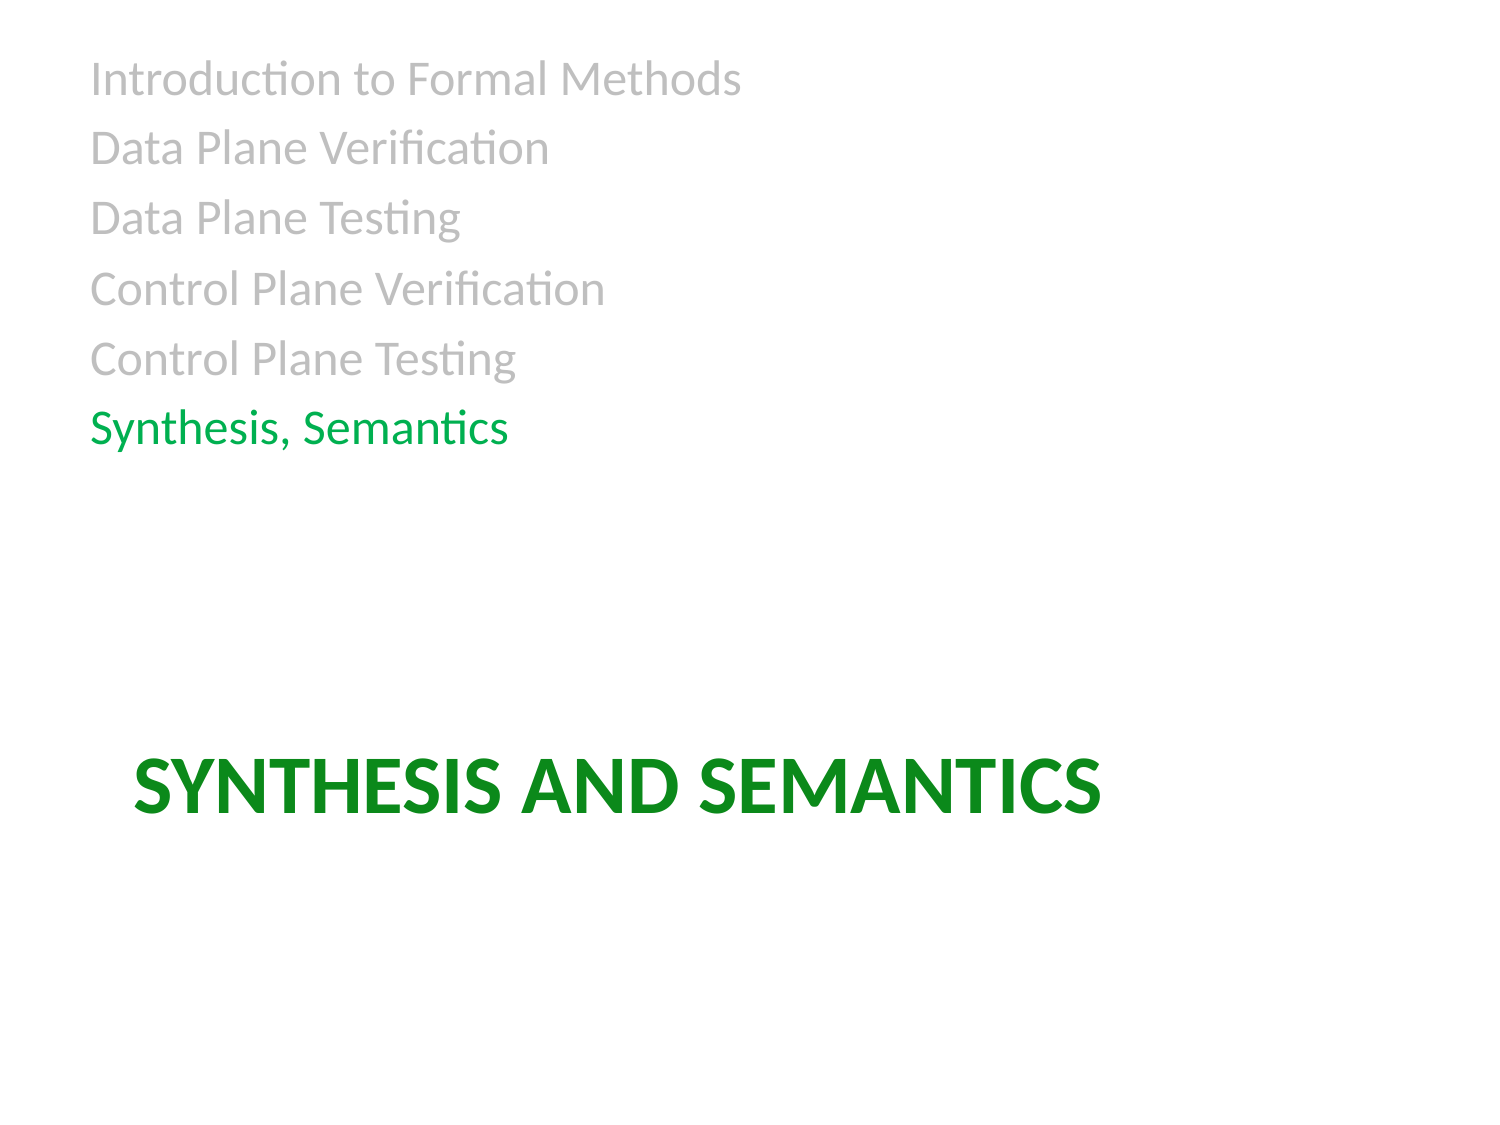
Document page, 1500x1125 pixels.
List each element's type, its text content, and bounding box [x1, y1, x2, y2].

title SYNTHESIS AND SEMANTICS [118, 722, 1394, 947]
text_box Introduction to Formal Methods Data Plane Verification Data Plane Testing Control Plane Verification Control Plane Testing Synthesis, Semantics [74, 318, 1219, 638]
